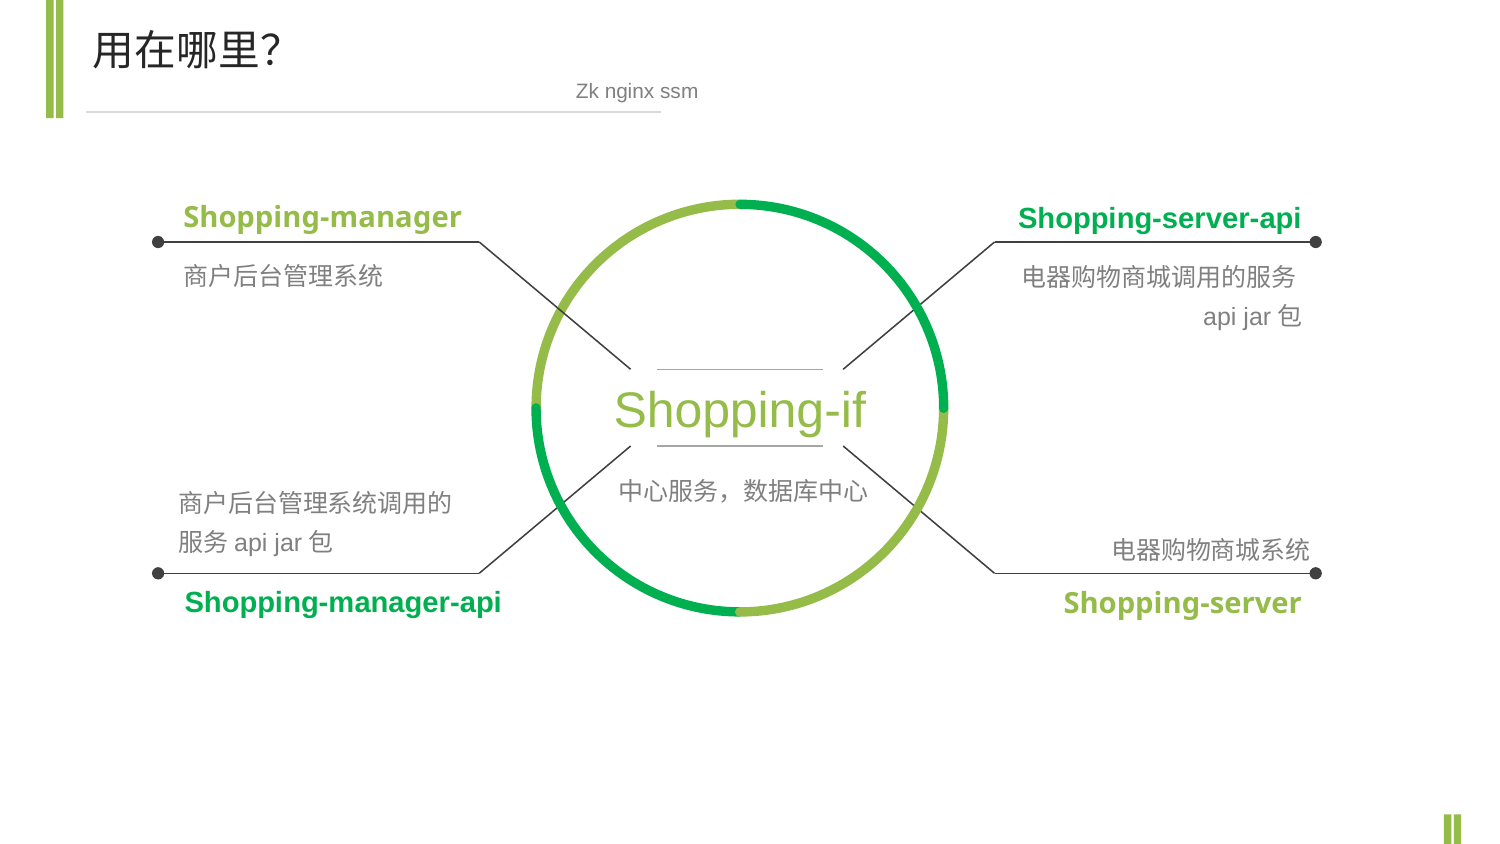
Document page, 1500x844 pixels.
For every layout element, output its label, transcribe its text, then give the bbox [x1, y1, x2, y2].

text_box [620, 202, 740, 370]
text_box [737, 513, 849, 615]
text_box Shopping-manager [168, 191, 537, 240]
text_box [737, 202, 859, 409]
text_box Shopping-server [949, 581, 1317, 627]
text_box [739, 409, 837, 458]
text_box Shopping-manager-api [169, 583, 538, 626]
text_box Shopping-if [636, 370, 739, 408]
text_box 电器购物商城系统 [1321, 518, 1326, 572]
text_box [842, 241, 1316, 574]
text_box [629, 513, 739, 614]
text_box [636, 408, 739, 458]
text_box Zk nginx ssm [78, 70, 714, 111]
text_box 中心服务，数据库中心 [636, 458, 837, 513]
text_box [157, 241, 631, 574]
text_box Shopping-server-api [949, 192, 1317, 242]
text_box 用在哪里？ [78, 15, 714, 70]
